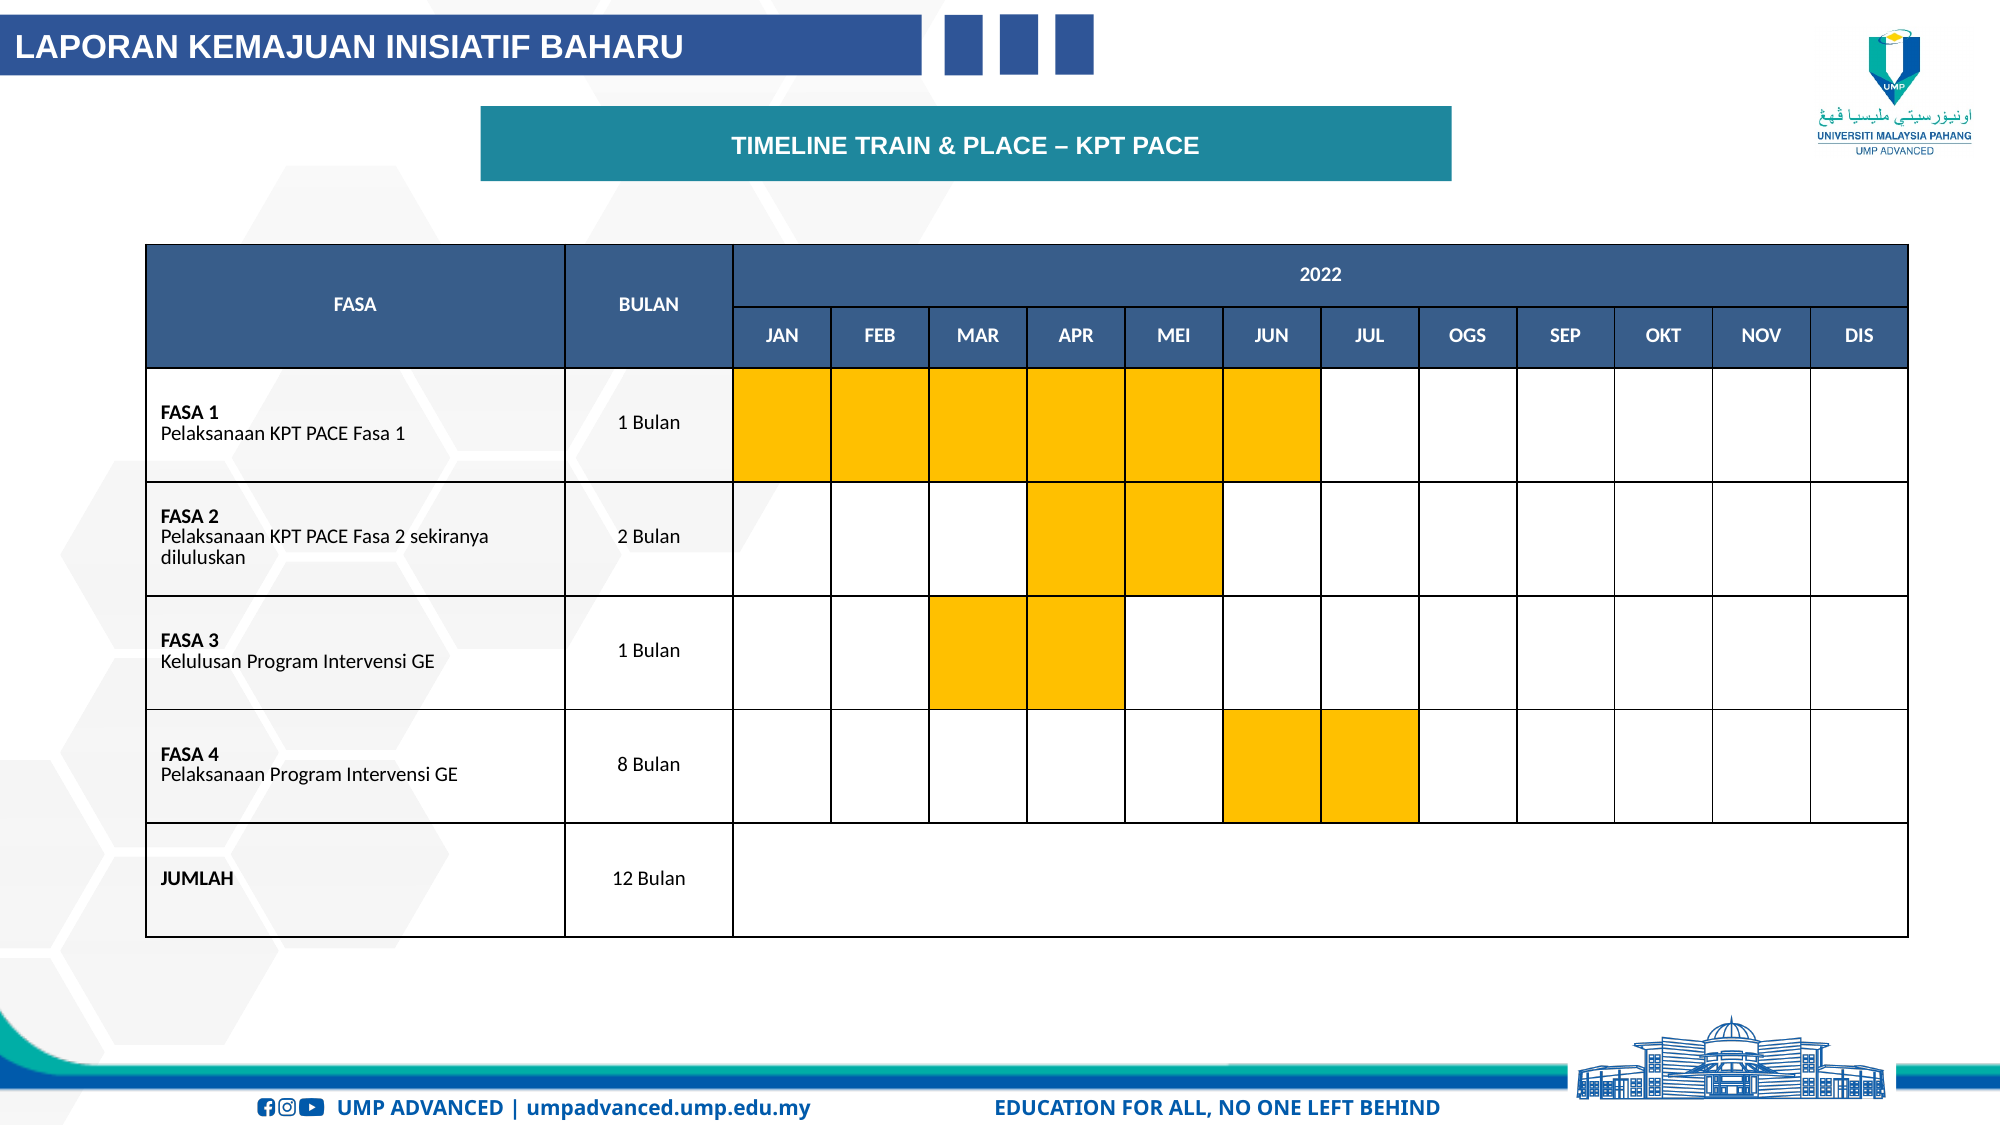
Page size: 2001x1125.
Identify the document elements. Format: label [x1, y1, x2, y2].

text_box [0, 0, 2000, 1125]
